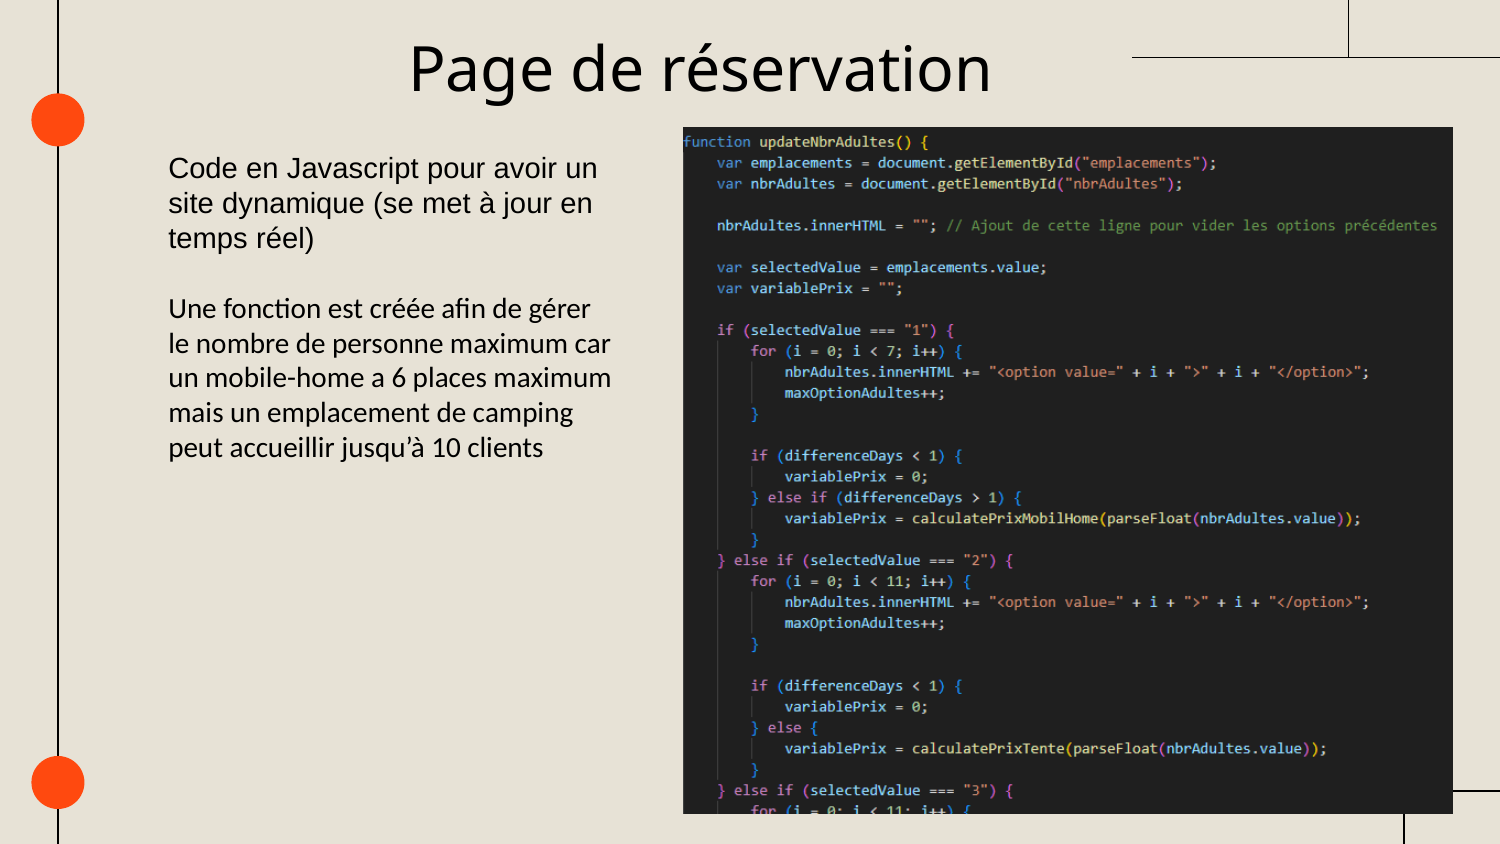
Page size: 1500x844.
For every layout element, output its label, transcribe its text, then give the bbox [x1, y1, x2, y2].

text_box Code en Javascript pour avoir un site dynamique (se met à jour en temps réel) Une fonction est créée afin de gérer le nombre de personne maximum car un mobile-home a 6 places maximum mais un emplacement de camping peut accueillir jusqu’à 10 clients [153, 141, 628, 768]
title Page de réservation [69, 13, 1333, 108]
picture [682, 127, 1453, 815]
